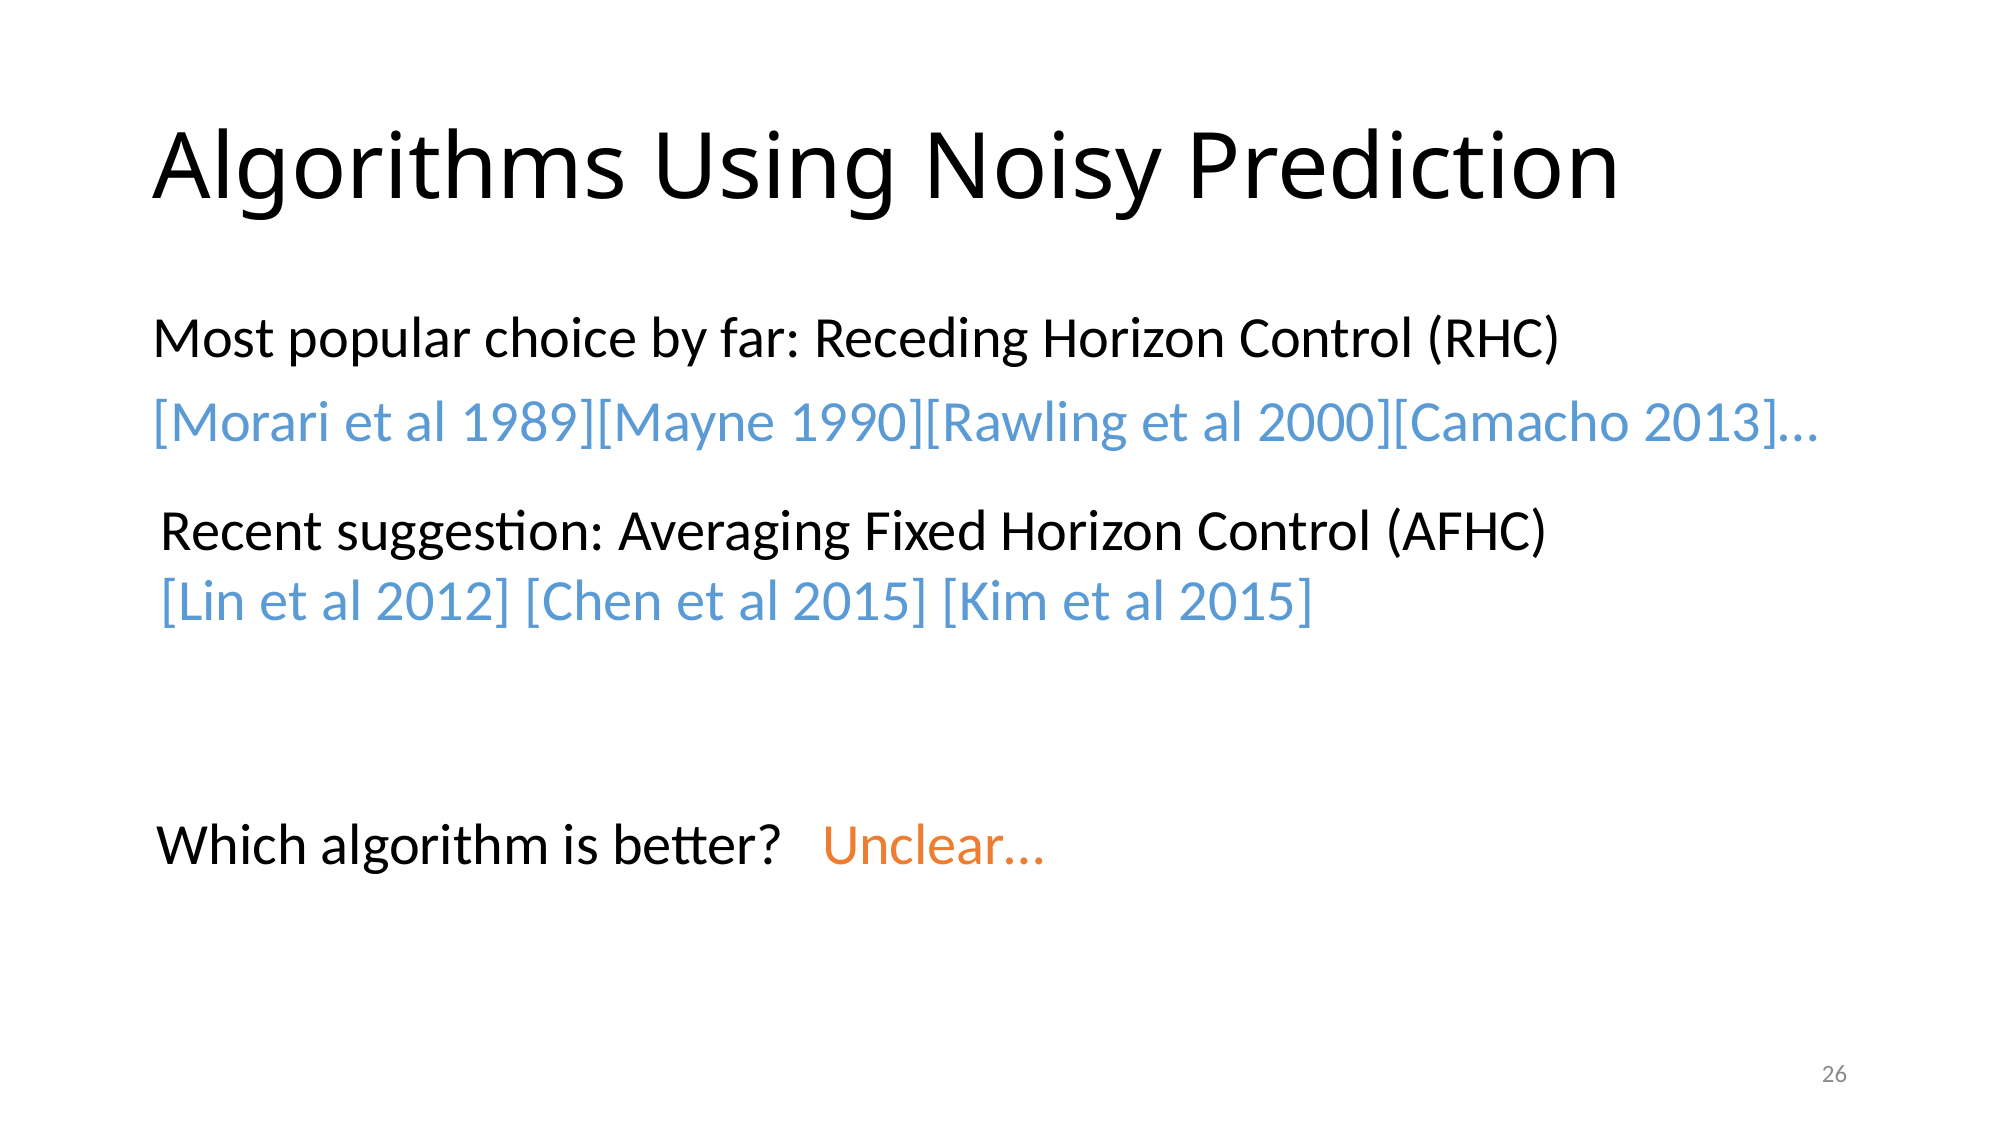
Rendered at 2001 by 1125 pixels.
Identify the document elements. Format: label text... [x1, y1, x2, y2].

text_box Unclear… [807, 799, 1074, 884]
list Most popular choice by far: Receding Horizon Control (RHC) [Morari et al 1989][Mayne 1990][Rawling et al 2000][Camacho 2013]… [137, 299, 1863, 463]
title Algorithms Using Noisy Prediction [137, 59, 1863, 278]
slide_number 26 [1412, 1042, 1863, 1103]
text_box Recent suggestion: Averaging Fixed Horizon Control (AFHC) [Lin et al 2012] [Chen et al 2015] [Kim et al 2015] [145, 484, 1565, 640]
text_box Which algorithm is better? [142, 799, 807, 884]
